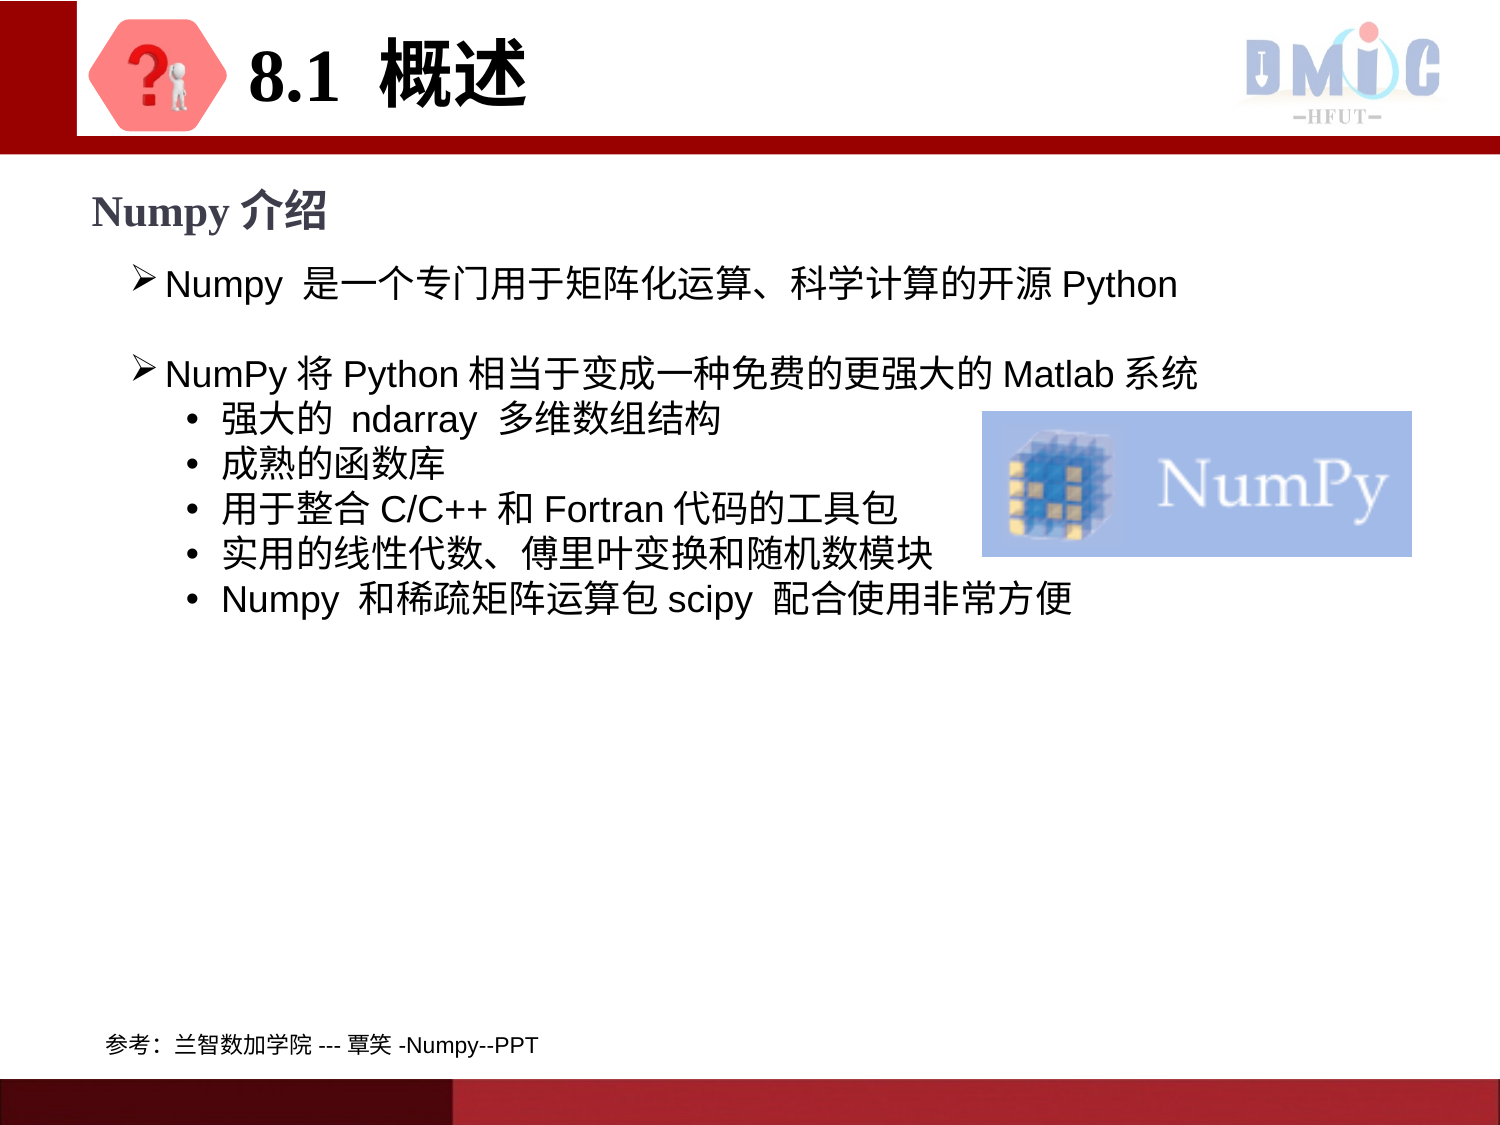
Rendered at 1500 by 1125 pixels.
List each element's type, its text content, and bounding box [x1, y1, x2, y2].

text_box 参考：兰智数加学院---覃笑-Numpy--PPT [91, 1023, 904, 1066]
text_box Numpy 是一个专门用于矩阵化运算、科学计算的开源Python NumPy将Python相当于变成一种免费的更强大的Matlab系统 强大的 ndarray 多维数组结构 成熟的函数库 用于整合C/C++和Fortran代码的工具包 实用的线性代数、傅里叶变换和随机数模块 Numpy 和稀疏矩阵运算包scipy 配合使用非常方便 [114, 253, 1310, 628]
picture [0, 1079, 1500, 1125]
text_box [41, 18, 736, 132]
title Numpy介绍 [76, 172, 629, 246]
picture [982, 411, 1413, 558]
